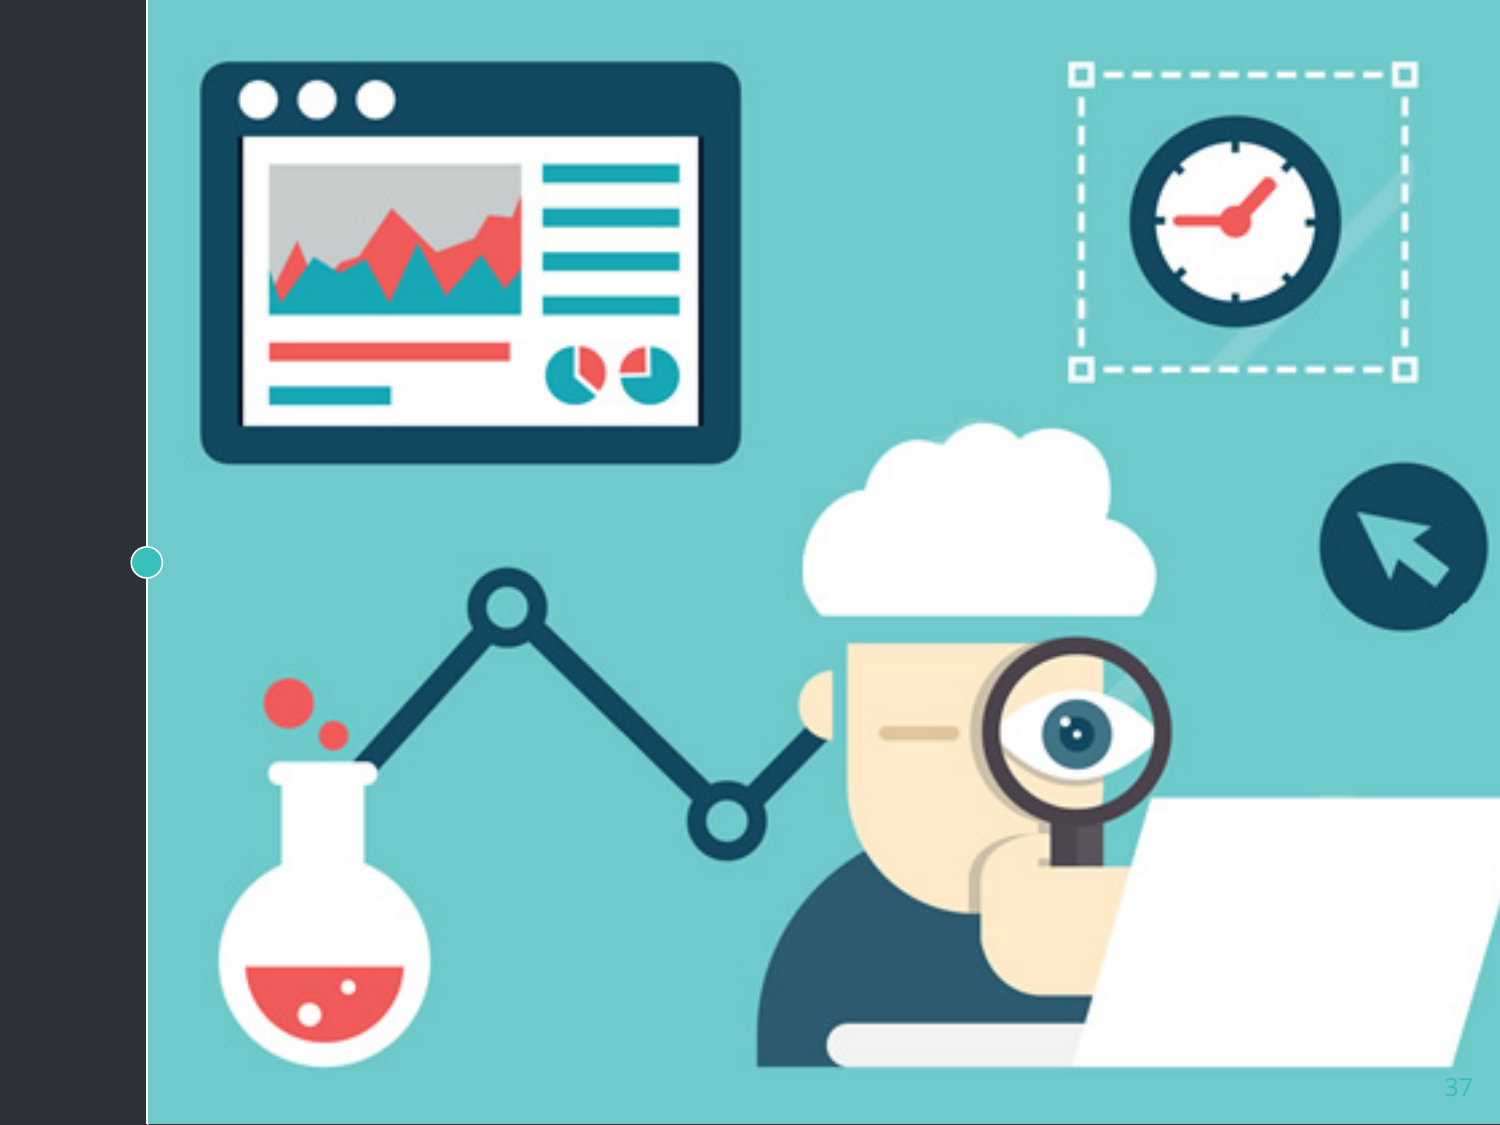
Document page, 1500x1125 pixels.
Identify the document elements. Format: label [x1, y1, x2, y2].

picture [163, 0, 1500, 1124]
text_box [130, 0, 163, 1124]
